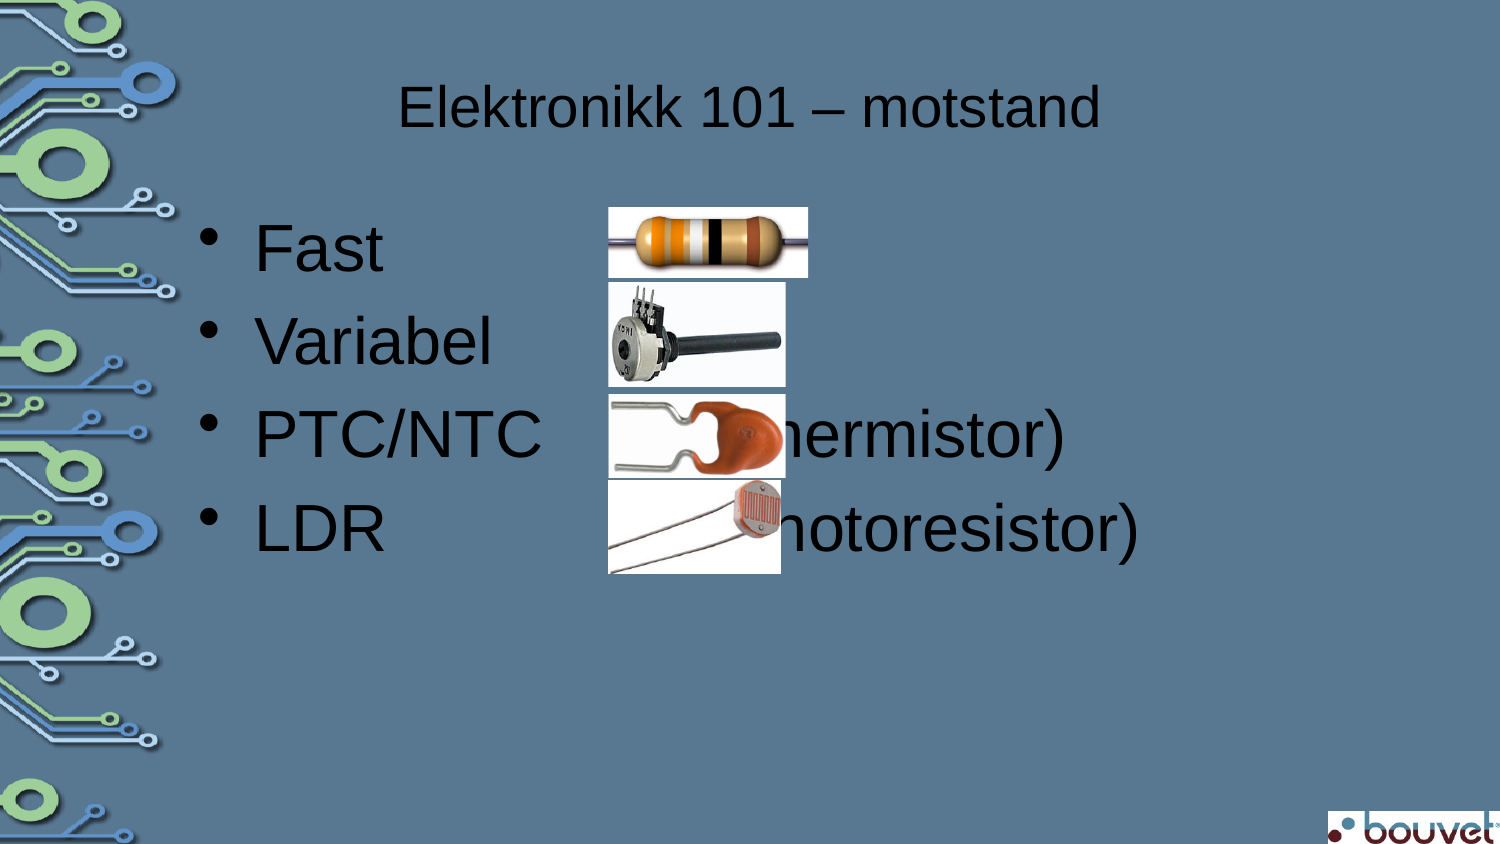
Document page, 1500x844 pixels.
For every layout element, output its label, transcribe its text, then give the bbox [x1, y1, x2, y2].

list Fast Variabel PTC/NTC (Thermistor) LDR (Photoresistor) [183, 196, 1447, 754]
picture [0, 0, 1500, 844]
title Elektronikk 101 – motstand [75, 33, 1425, 175]
